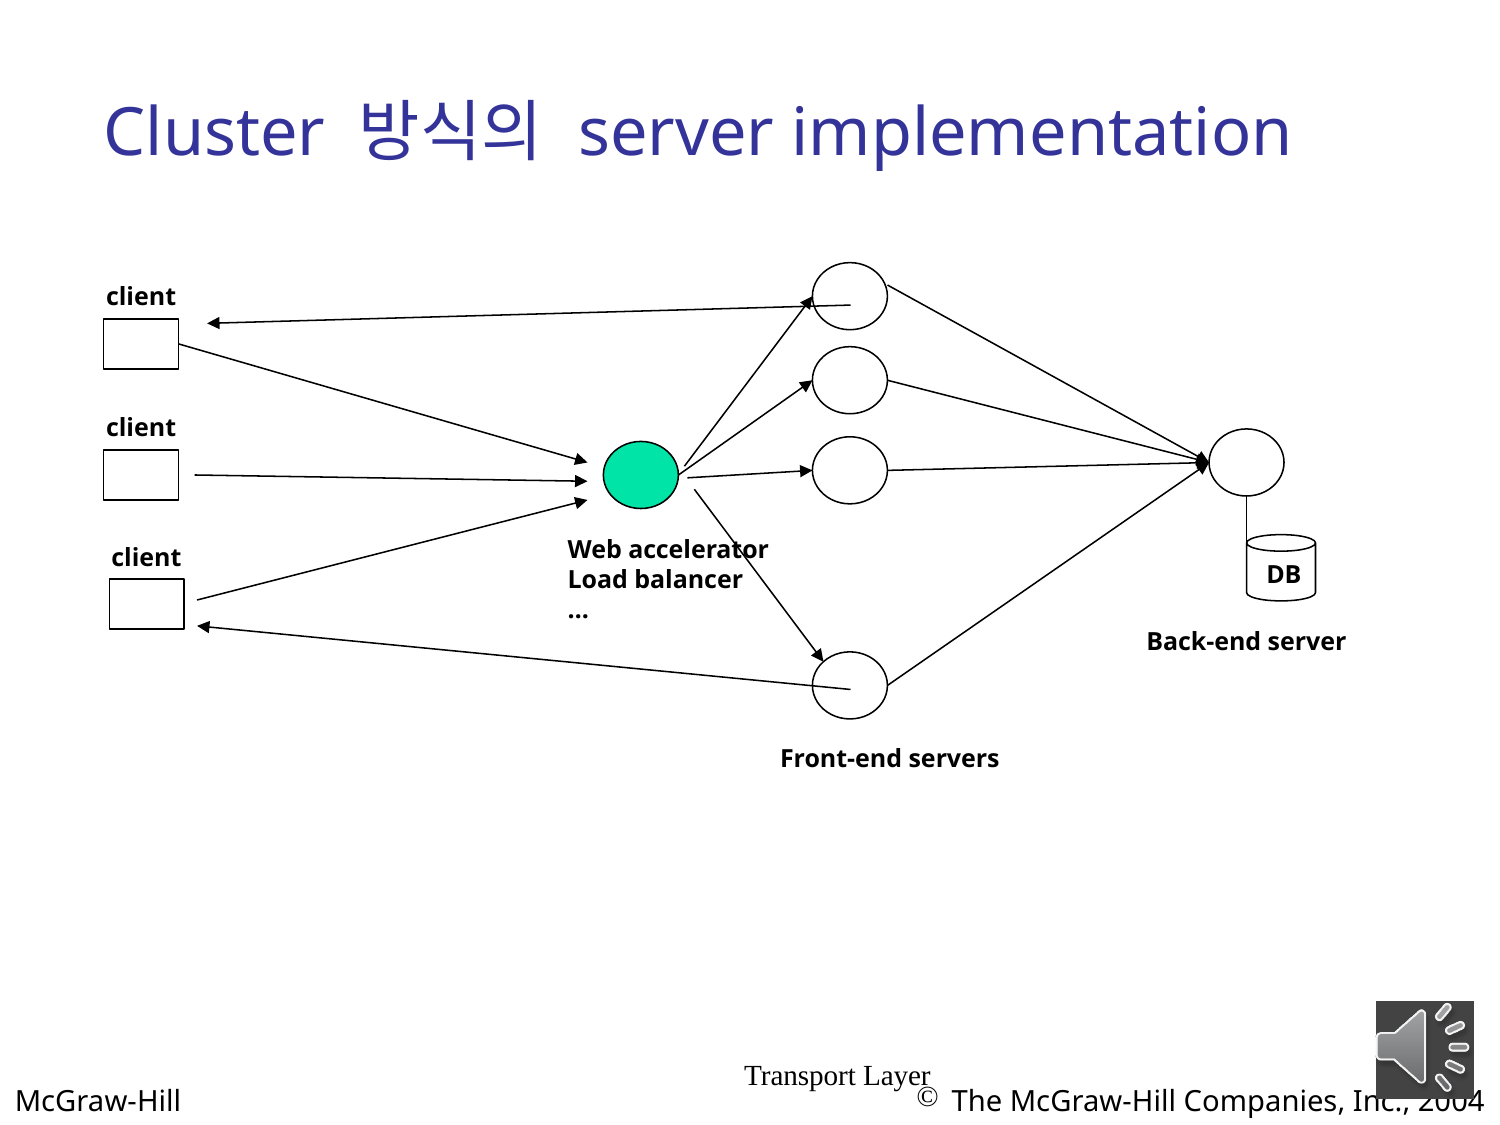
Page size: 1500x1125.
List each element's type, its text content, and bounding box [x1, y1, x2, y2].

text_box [684, 296, 813, 305]
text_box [678, 380, 813, 476]
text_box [687, 470, 813, 478]
text_box Front-end servers [765, 734, 1015, 780]
text_box [1246, 544, 1313, 601]
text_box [684, 324, 813, 380]
text_box [812, 262, 887, 330]
text_box [812, 651, 888, 719]
text_box [109, 579, 185, 630]
text_box [103, 319, 179, 369]
text_box DB [1251, 550, 1317, 596]
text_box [694, 489, 824, 625]
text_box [197, 499, 588, 600]
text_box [887, 462, 1210, 686]
text_box [103, 450, 179, 500]
title Cluster 방식의 server implementation [89, 81, 1364, 270]
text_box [194, 474, 588, 482]
footer Transport Layer [600, 1024, 1075, 1100]
picture [1374, 999, 1475, 1100]
text_box client [96, 533, 197, 579]
text_box Back-end server [1210, 618, 1362, 663]
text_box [1246, 495, 1281, 535]
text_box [887, 285, 1210, 380]
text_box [178, 343, 588, 463]
text_box [1210, 428, 1285, 496]
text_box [887, 380, 1210, 462]
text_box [197, 625, 851, 690]
text_box [813, 346, 887, 414]
text_box client [91, 273, 192, 319]
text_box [207, 305, 851, 324]
text_box [1281, 534, 1316, 550]
text_box [813, 436, 887, 504]
text_box [603, 441, 679, 509]
text_box client [91, 404, 178, 450]
text_box Web accelerator Load balancer … [552, 526, 694, 625]
